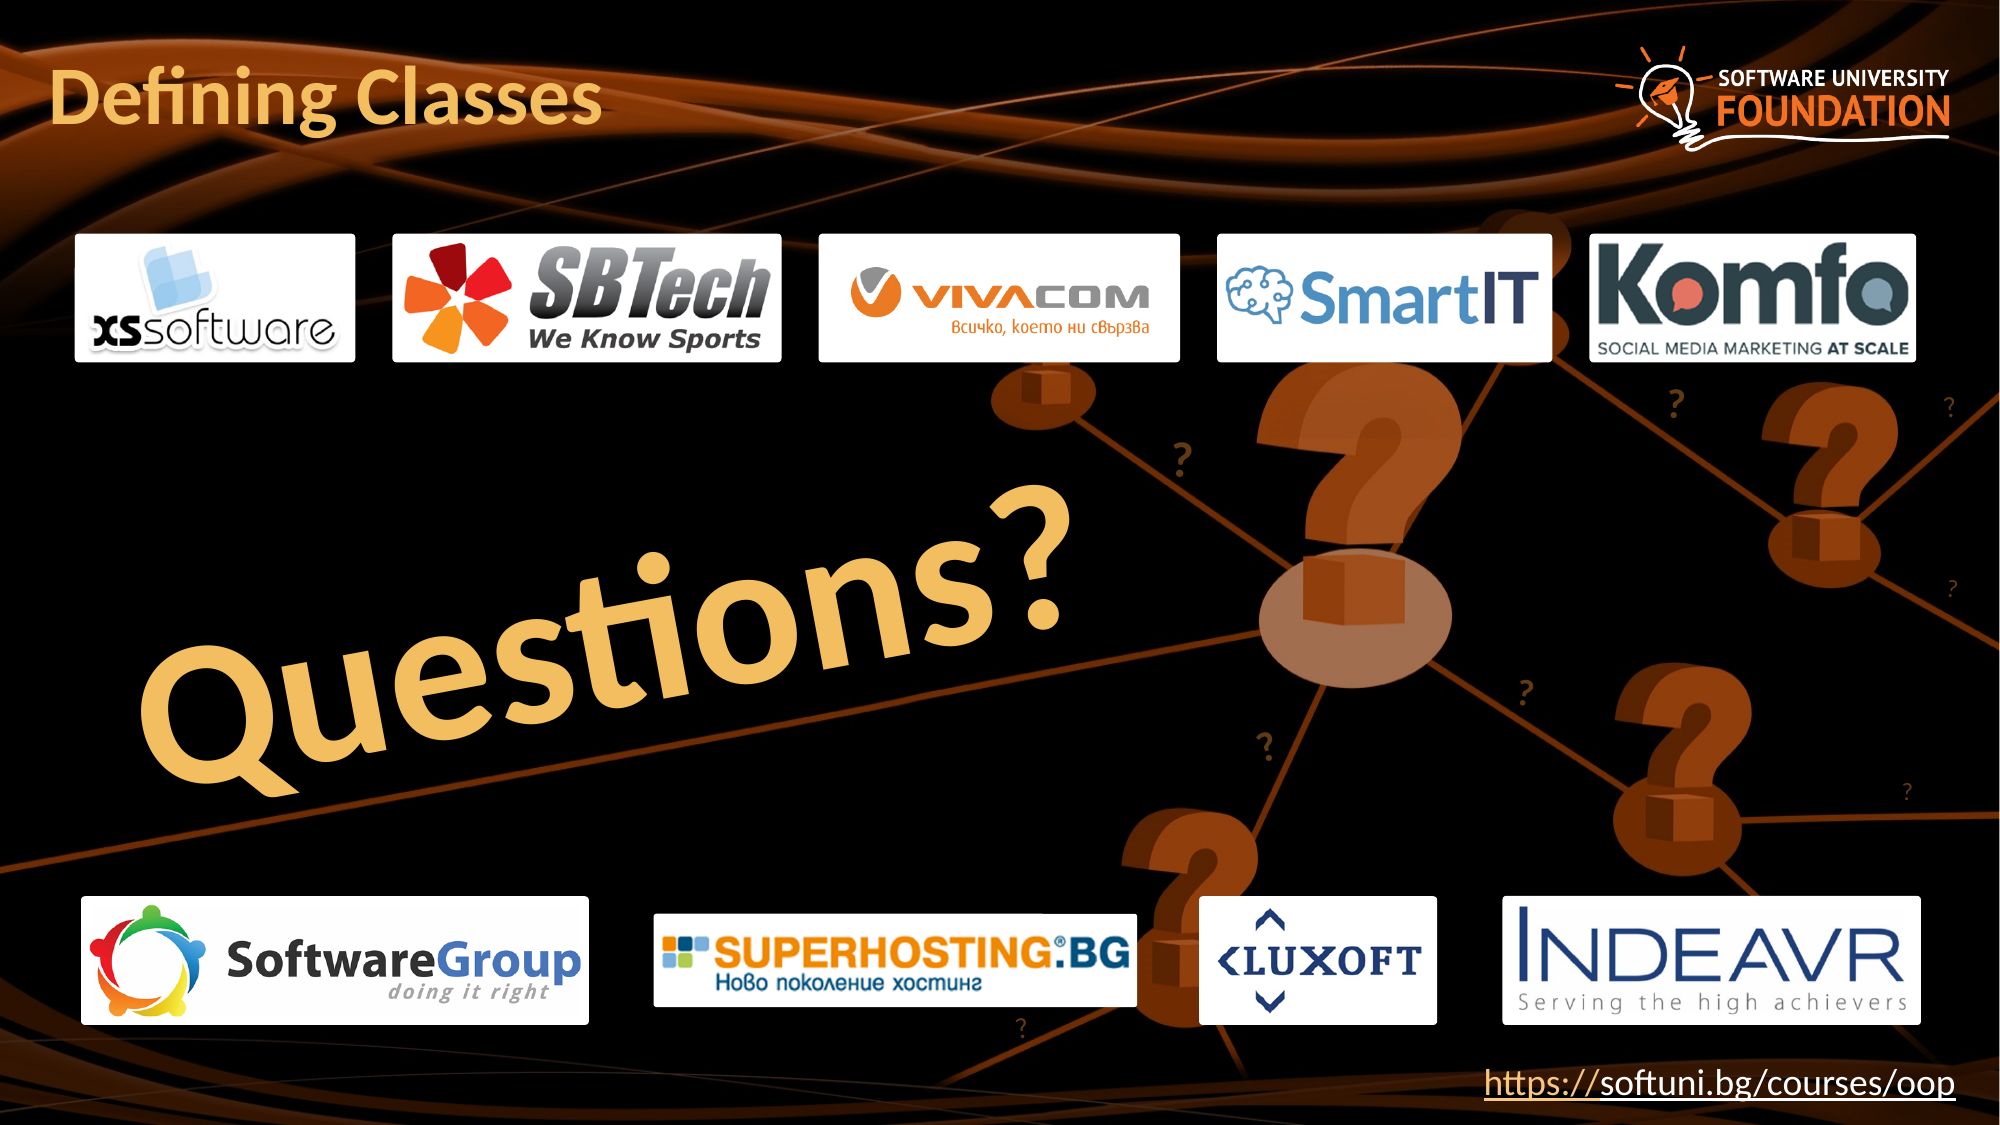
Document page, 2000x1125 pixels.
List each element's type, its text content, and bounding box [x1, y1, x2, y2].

title Defining Classes [30, 6, 1602, 189]
picture [0, 0, 2000, 1125]
list https://softuni.bg/courses/oop [250, 1050, 1971, 1108]
